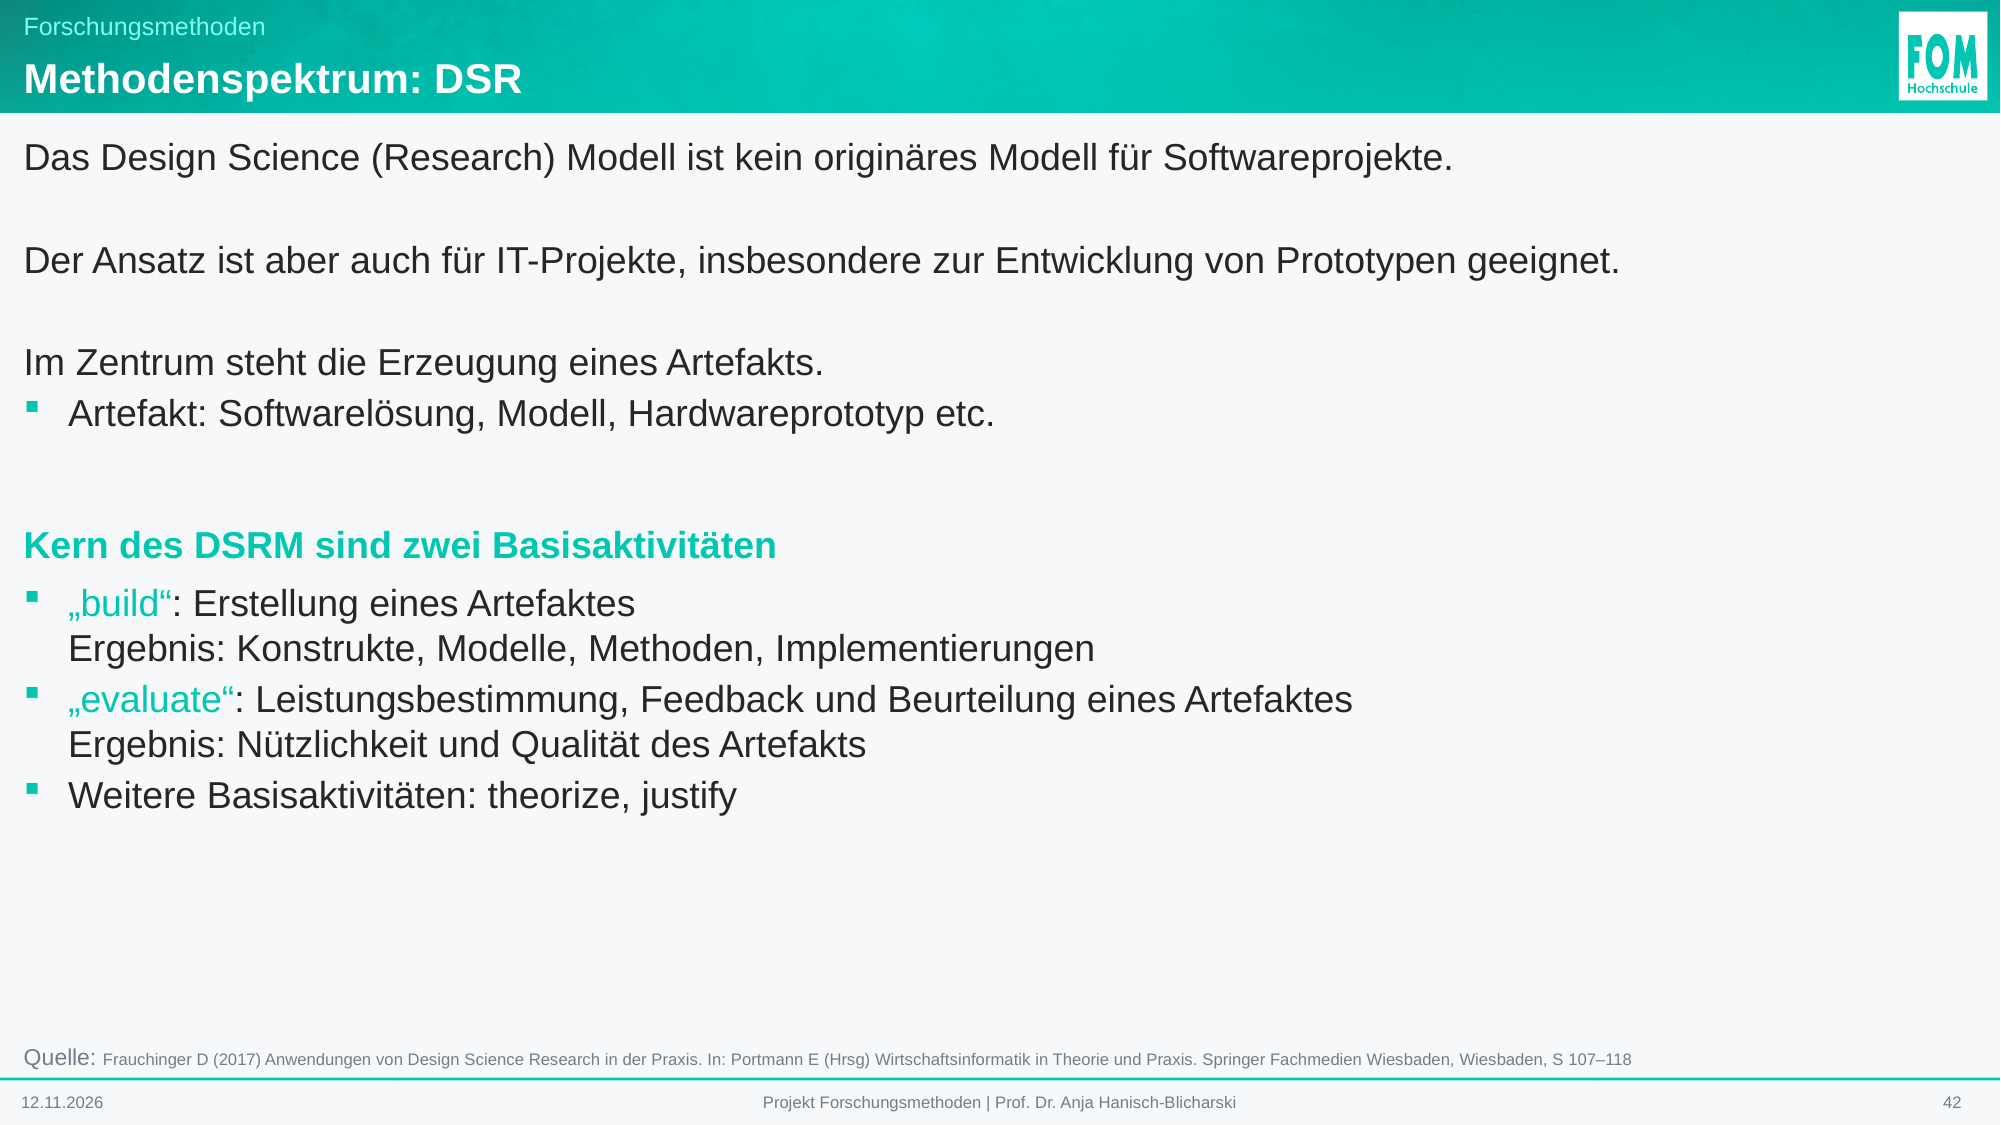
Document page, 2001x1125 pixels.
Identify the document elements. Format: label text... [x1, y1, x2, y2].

list Methodenspektrum: DSR [23, 51, 1784, 107]
list Quelle: Frauchinger D (2017) Anwendungen von Design Science Research in der Praxis. In: Portmann E (Hrsg) Wirtschaftsinformatik in Theorie und Praxis. Springer Fachmedien Wiesbaden, Wiesbaden, S 107–118 [23, 1021, 1977, 1071]
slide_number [21, 1084, 357, 1125]
picture [0, 0, 2000, 113]
footer Projekt Forschungsmethoden | Prof. Dr. Anja Hanisch-Blicharski [391, 1084, 1609, 1125]
text_box [273, 147, 424, 222]
slide_number 42 [1659, 1084, 1977, 1125]
list Das Design Science (Research) Modell ist kein originäres Modell für Softwareprojekte. Der Ansatz ist aber auch für IT-Projekte, insbesondere zur Entwicklung von Prototypen geeignet. Im Zentrum steht die Erzeugung eines Artefakts. Artefakt: Softwarelösung, Modell, Hardwareprototyp etc. Kern des DSRM sind zwei Basisaktivitäten „build“: Erstellung eines Artefaktes Ergebnis: Konstrukte, Modelle, Methoden, Implementierungen „evaluate“: Leistungsbestimmung, Feedback und Beurteilung eines Artefaktes Ergebnis: Nützlichkeit und Qualität des Artefakts Weitere Basisaktivitäten: theorize, justify [23, 133, 1977, 1018]
title Forschungsmethoden [23, 10, 1784, 41]
